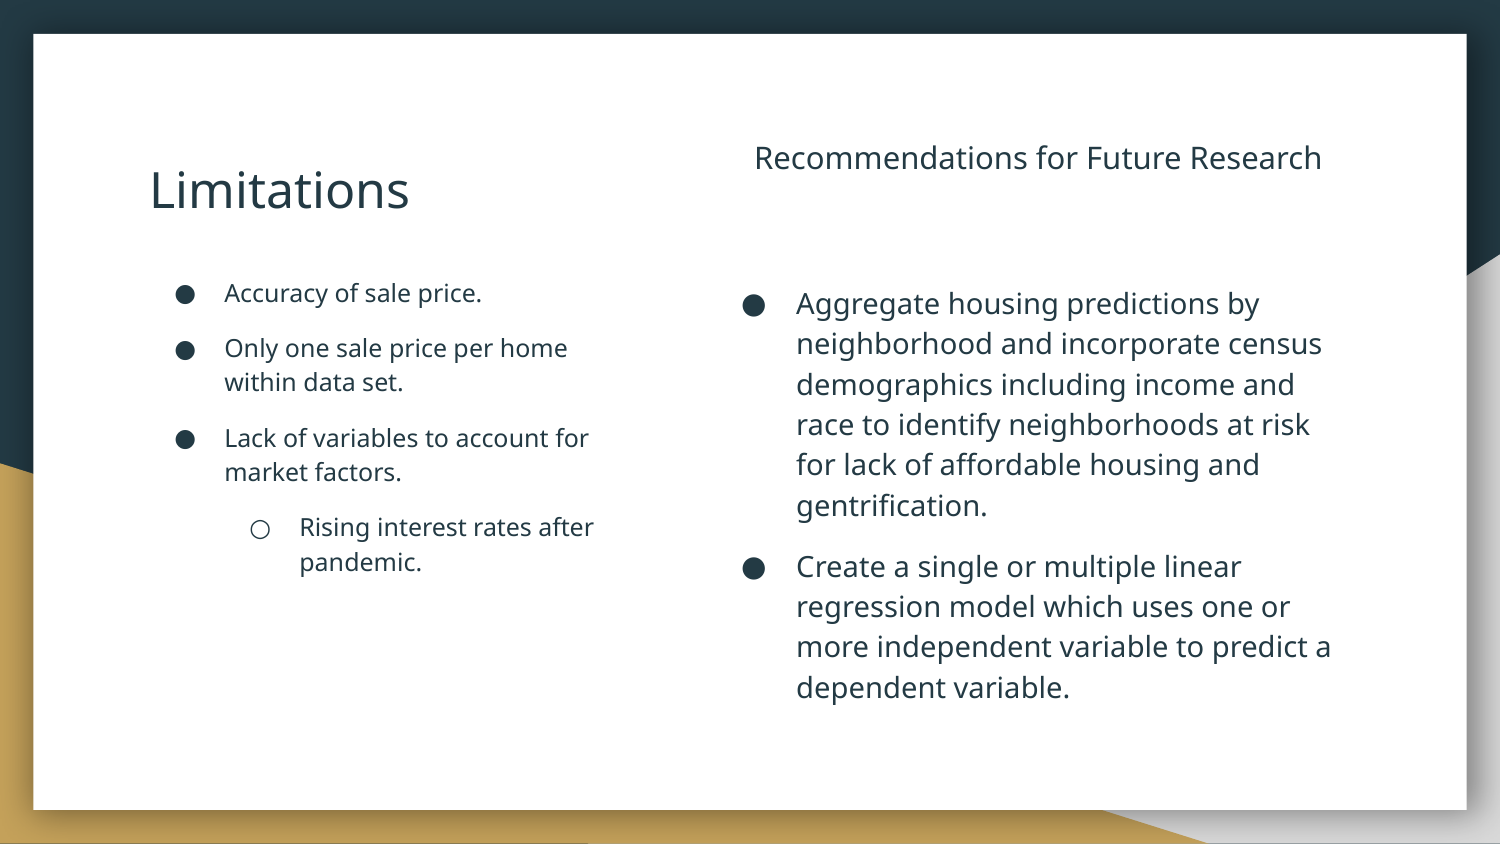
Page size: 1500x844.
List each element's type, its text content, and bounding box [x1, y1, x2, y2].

title Limitations [134, 143, 739, 251]
title Recommendations for Future Research [739, 123, 1344, 223]
list Aggregate housing predictions by neighborhood and incorporate census demographics including income and race to identify neighborhoods at risk for lack of affordable housing and gentrification. Create a single or multiple linear regression model which uses one or more independent variable to predict a dependent variable. [700, 264, 1366, 764]
list Accuracy of sale price. Only one sale price per home within data set. Lack of variables to account for market factors. Rising interest rates after pandemic. [134, 257, 648, 729]
